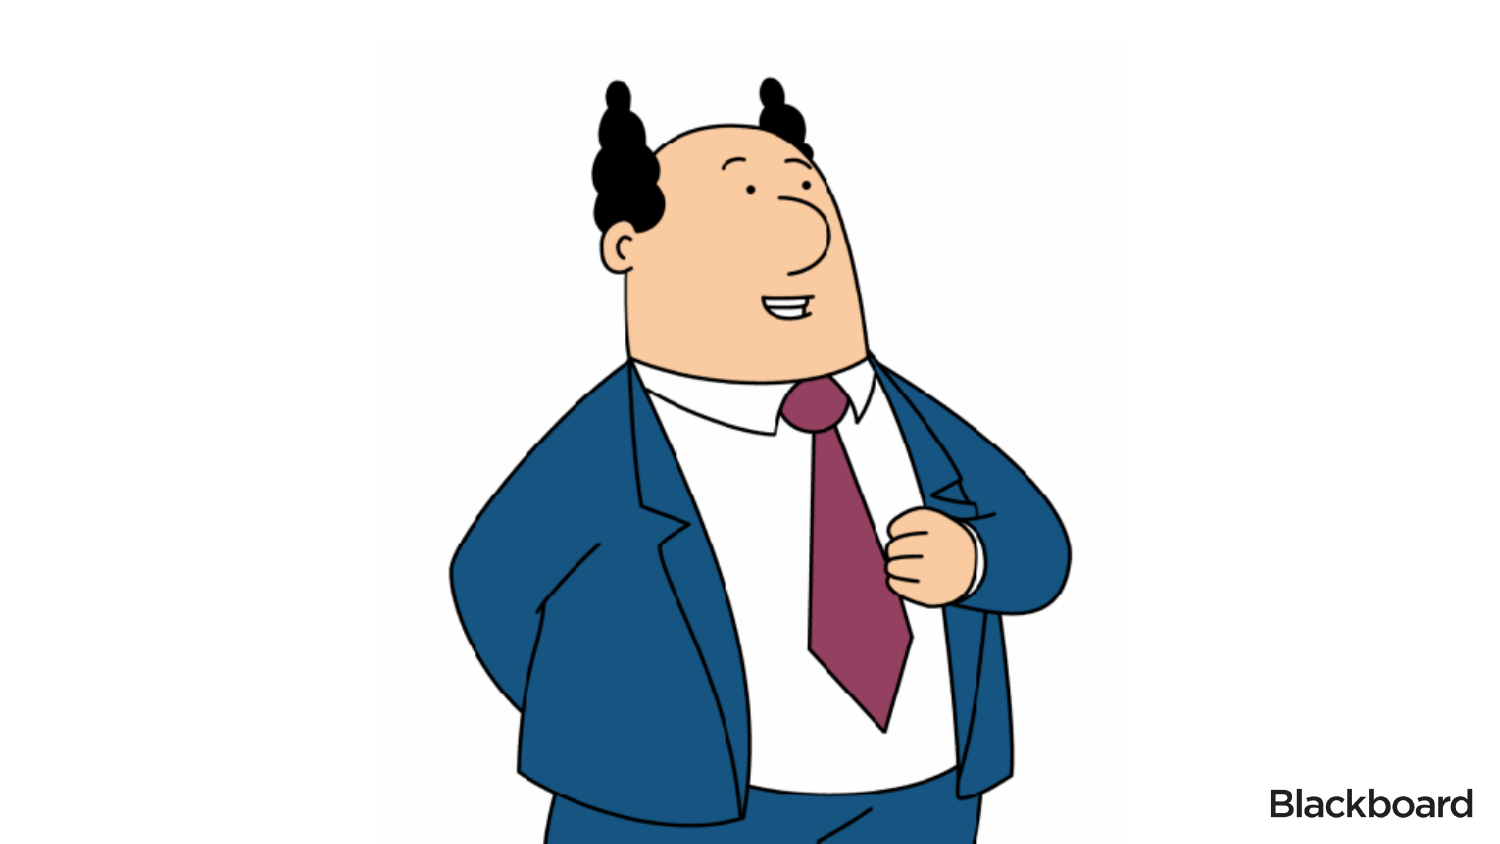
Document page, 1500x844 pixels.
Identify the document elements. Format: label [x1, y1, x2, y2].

picture [1269, 784, 1473, 824]
picture [375, 43, 1125, 844]
